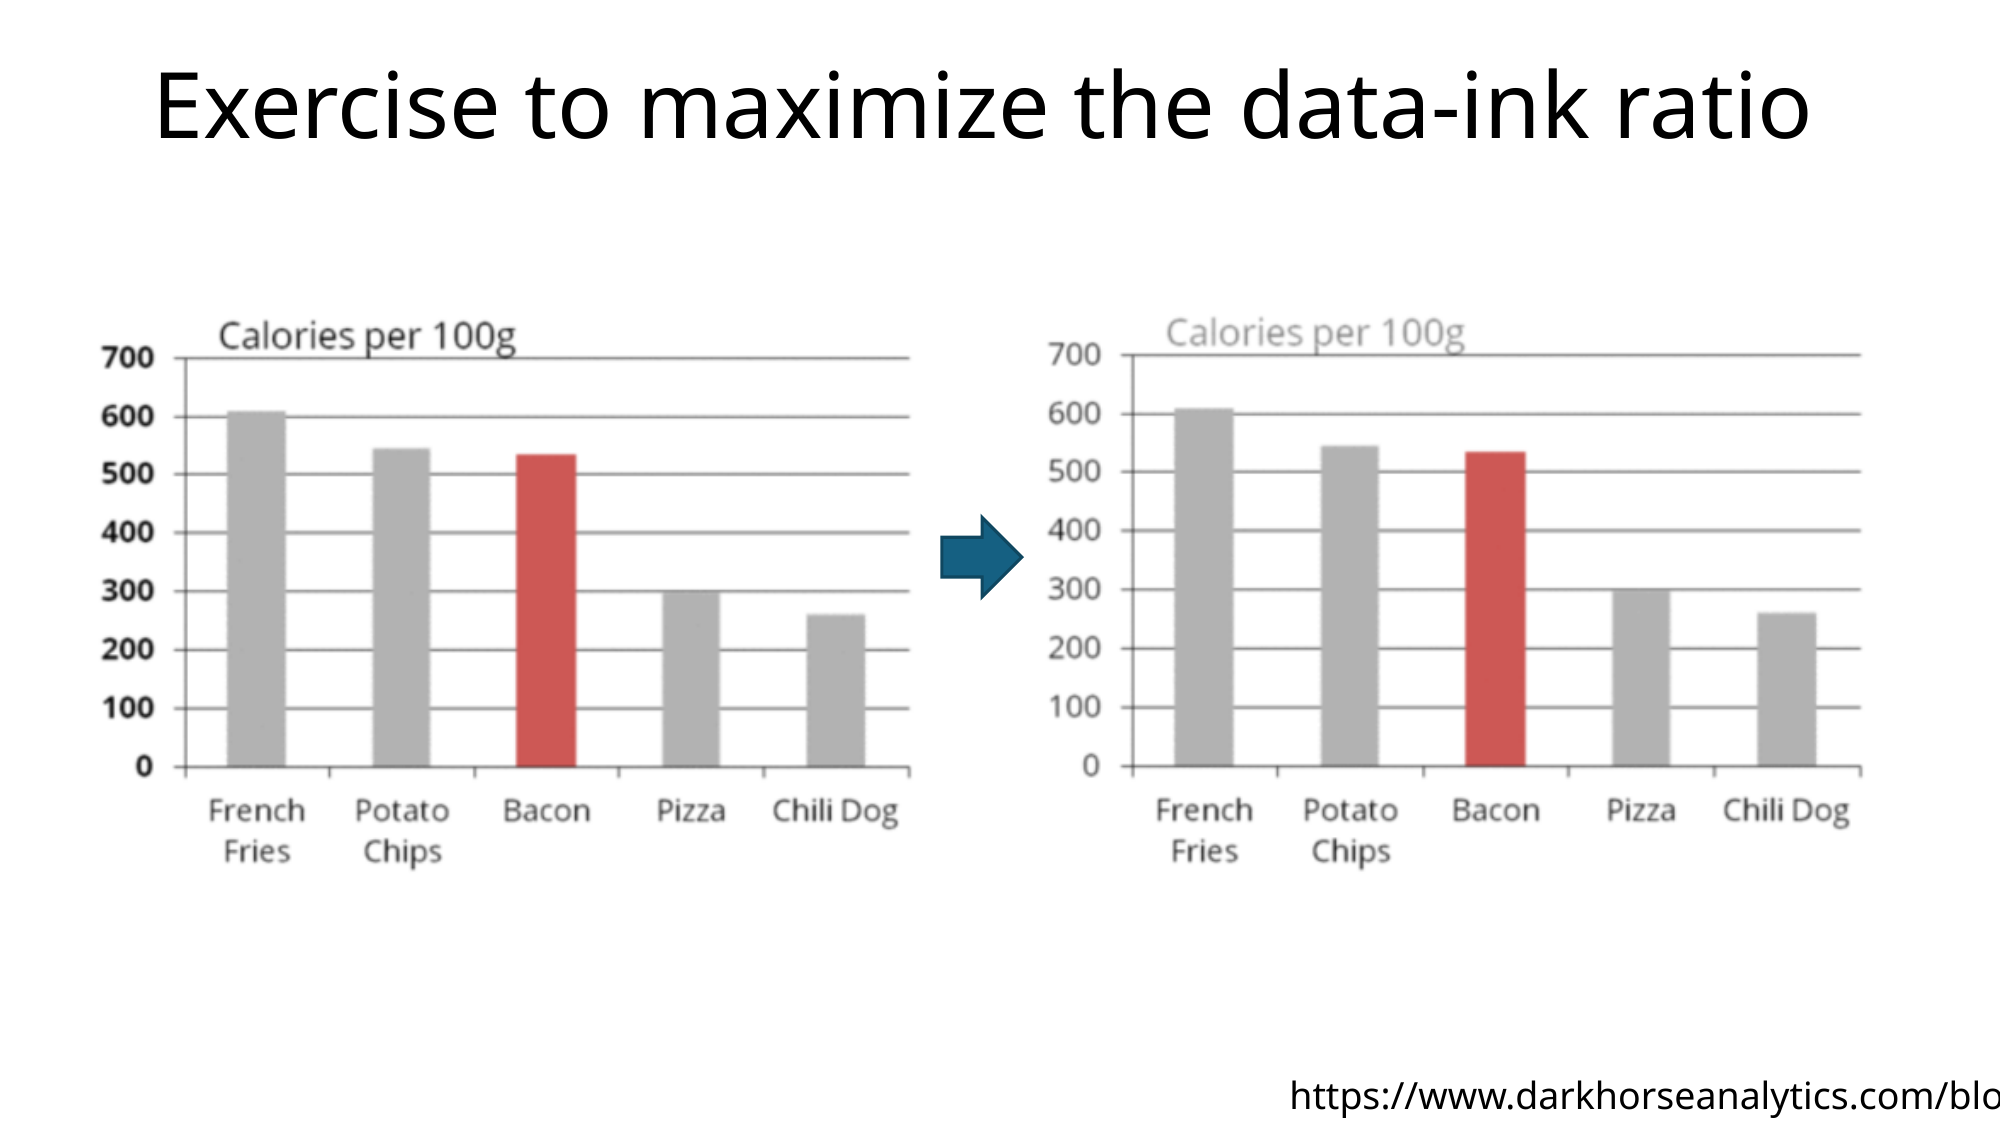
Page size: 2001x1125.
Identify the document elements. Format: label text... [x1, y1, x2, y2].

text_box https://www.darkhorseanalytics.com/blog [1274, 1064, 2000, 1125]
title Exercise to maximize the data-ink ratio [137, 0, 1863, 218]
text_box [943, 513, 1018, 601]
picture [1018, 304, 1898, 890]
picture [80, 304, 943, 890]
